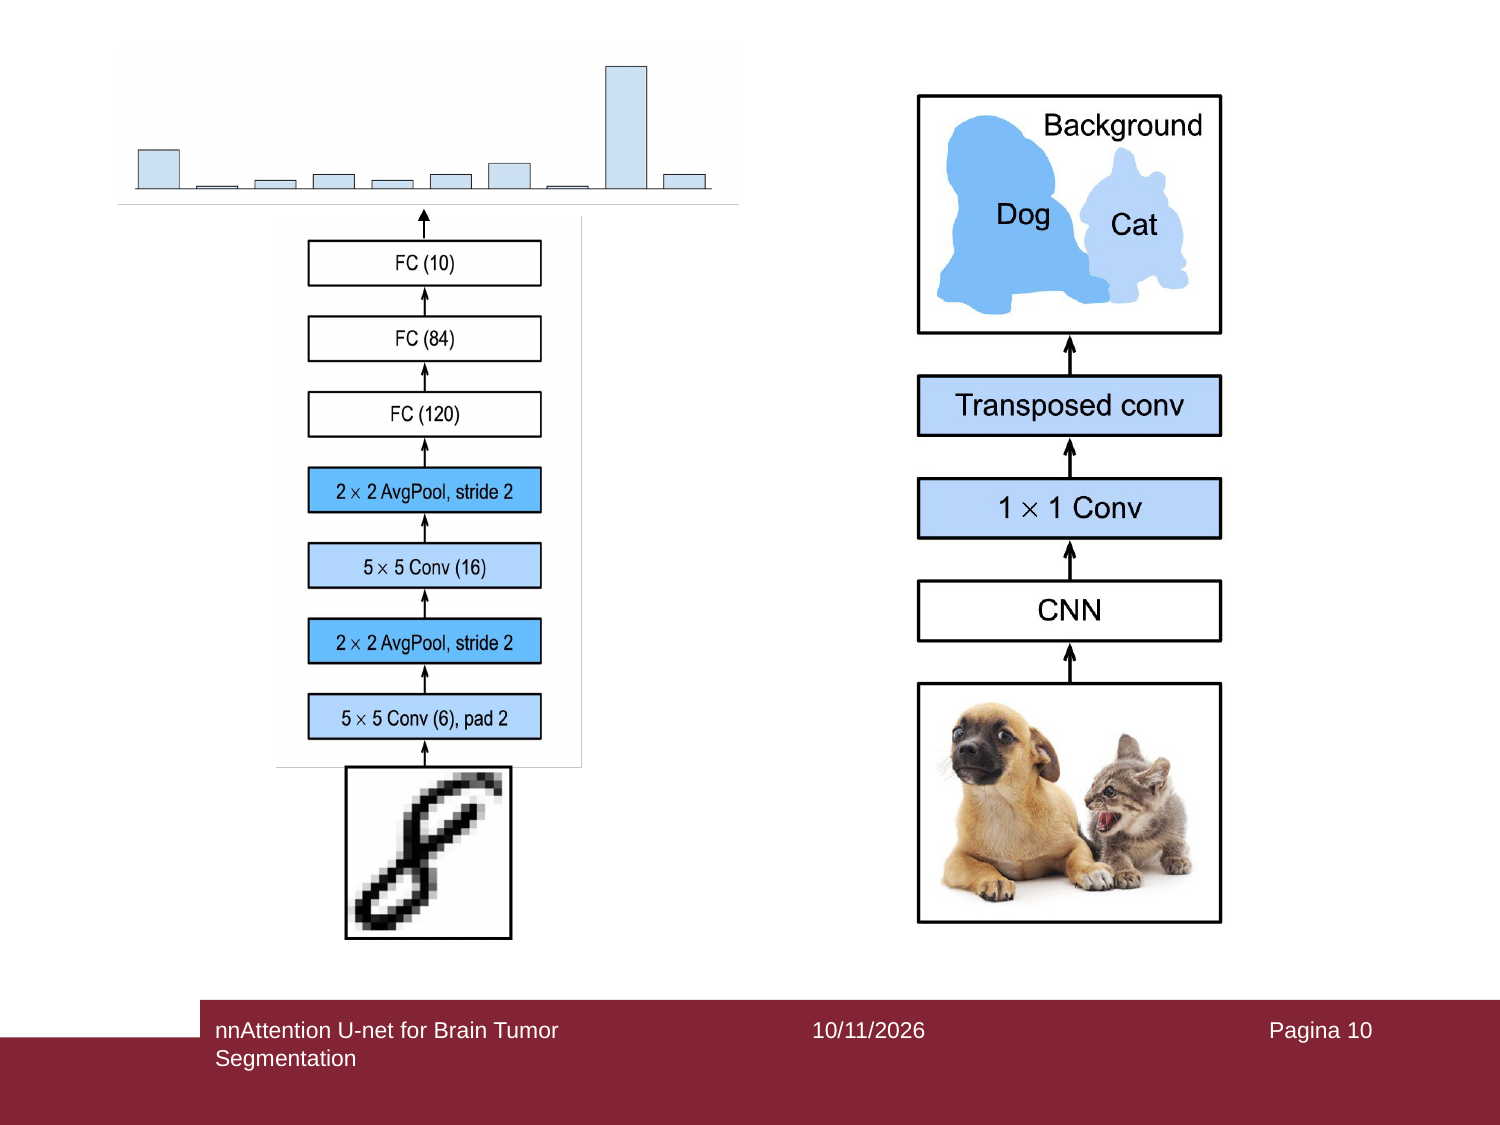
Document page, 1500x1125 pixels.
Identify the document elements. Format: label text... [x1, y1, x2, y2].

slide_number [712, 1008, 1025, 1084]
picture [870, 66, 1283, 953]
picture [118, 47, 739, 940]
footer nnAttention U-net for Brain Tumor Segmentation [200, 1008, 675, 1084]
slide_number Pagina 10 [1074, 1008, 1388, 1084]
